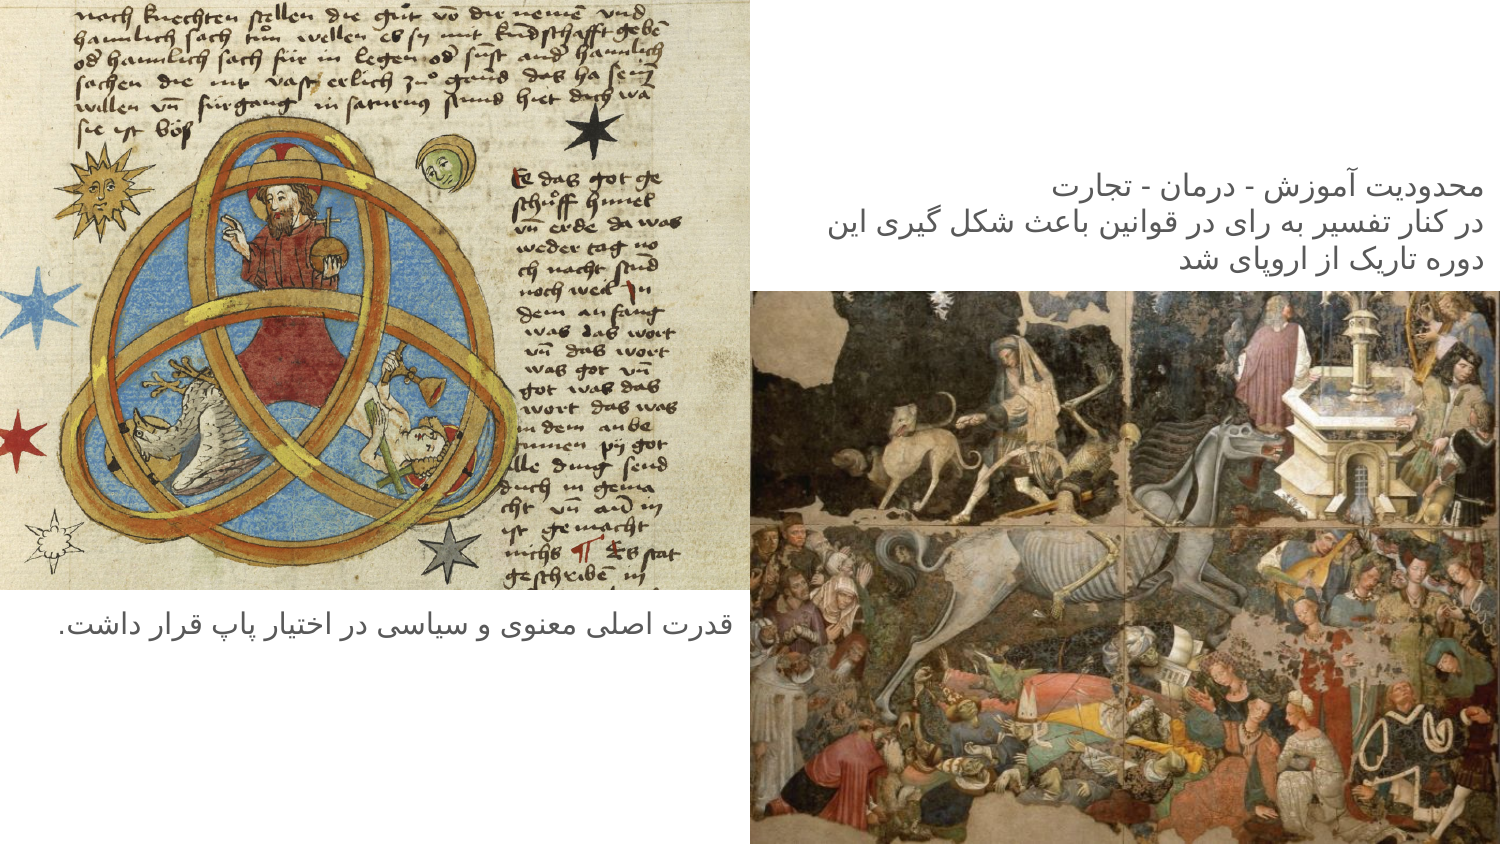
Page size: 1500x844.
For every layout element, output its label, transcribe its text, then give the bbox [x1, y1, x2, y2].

subtitle محدودیت آموزش - درمان - تجارت در کنار تفسیر به رای در قوانین باعث شکل گیری این دوره تاریک از اروپای شد [754, 150, 1500, 291]
subtitle قدرت اصلی معنوی و سیاسی در اختیار پاپ قرار داشت. [0, 598, 744, 720]
picture [0, 0, 1500, 844]
